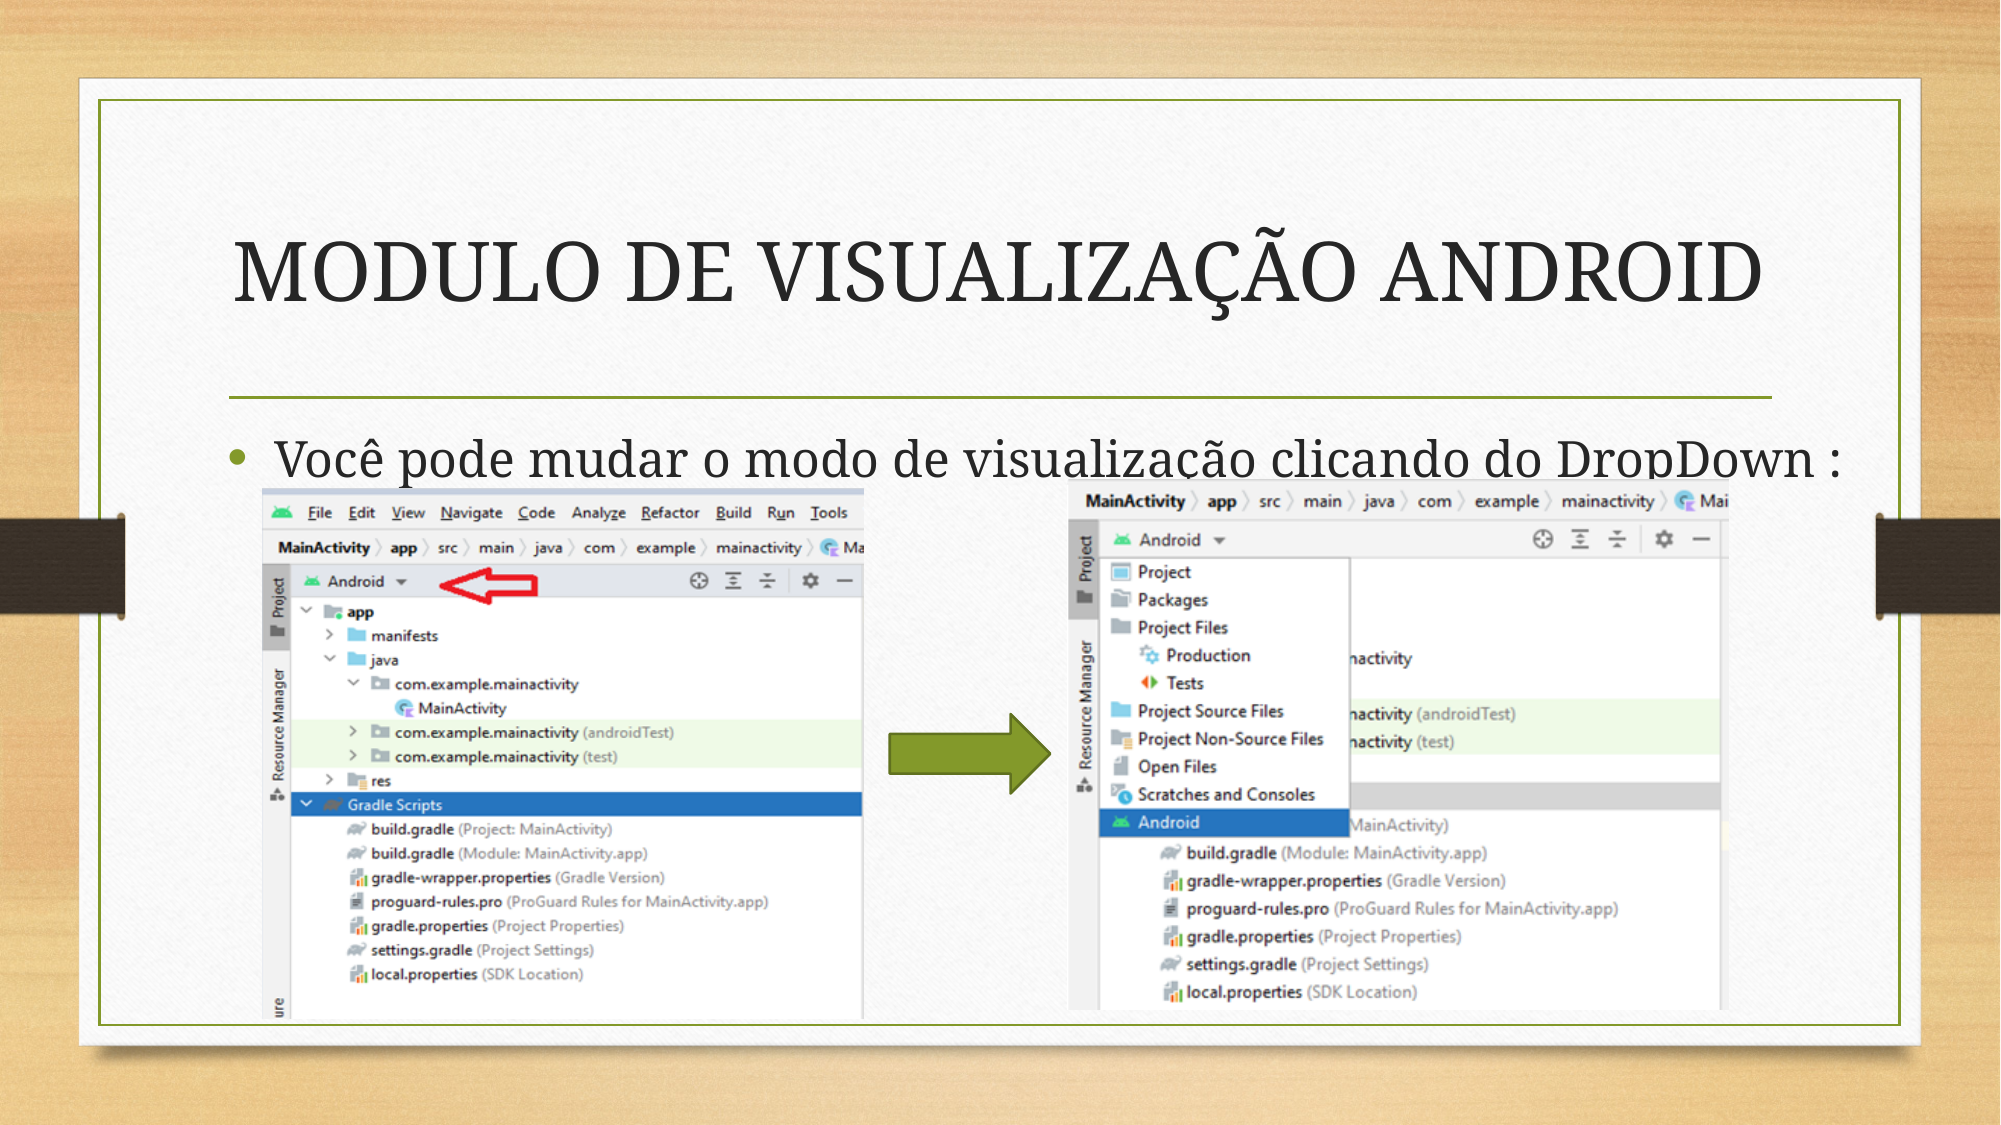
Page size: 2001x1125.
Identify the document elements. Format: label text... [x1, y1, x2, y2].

picture [0, 0, 2001, 1125]
text_box [888, 712, 1052, 795]
list Você pode mudar o modo de visualização clicando do DropDown : [212, 419, 1870, 499]
title MODULO DE VISUALIZAÇÃO ANDROID [212, 161, 1788, 375]
